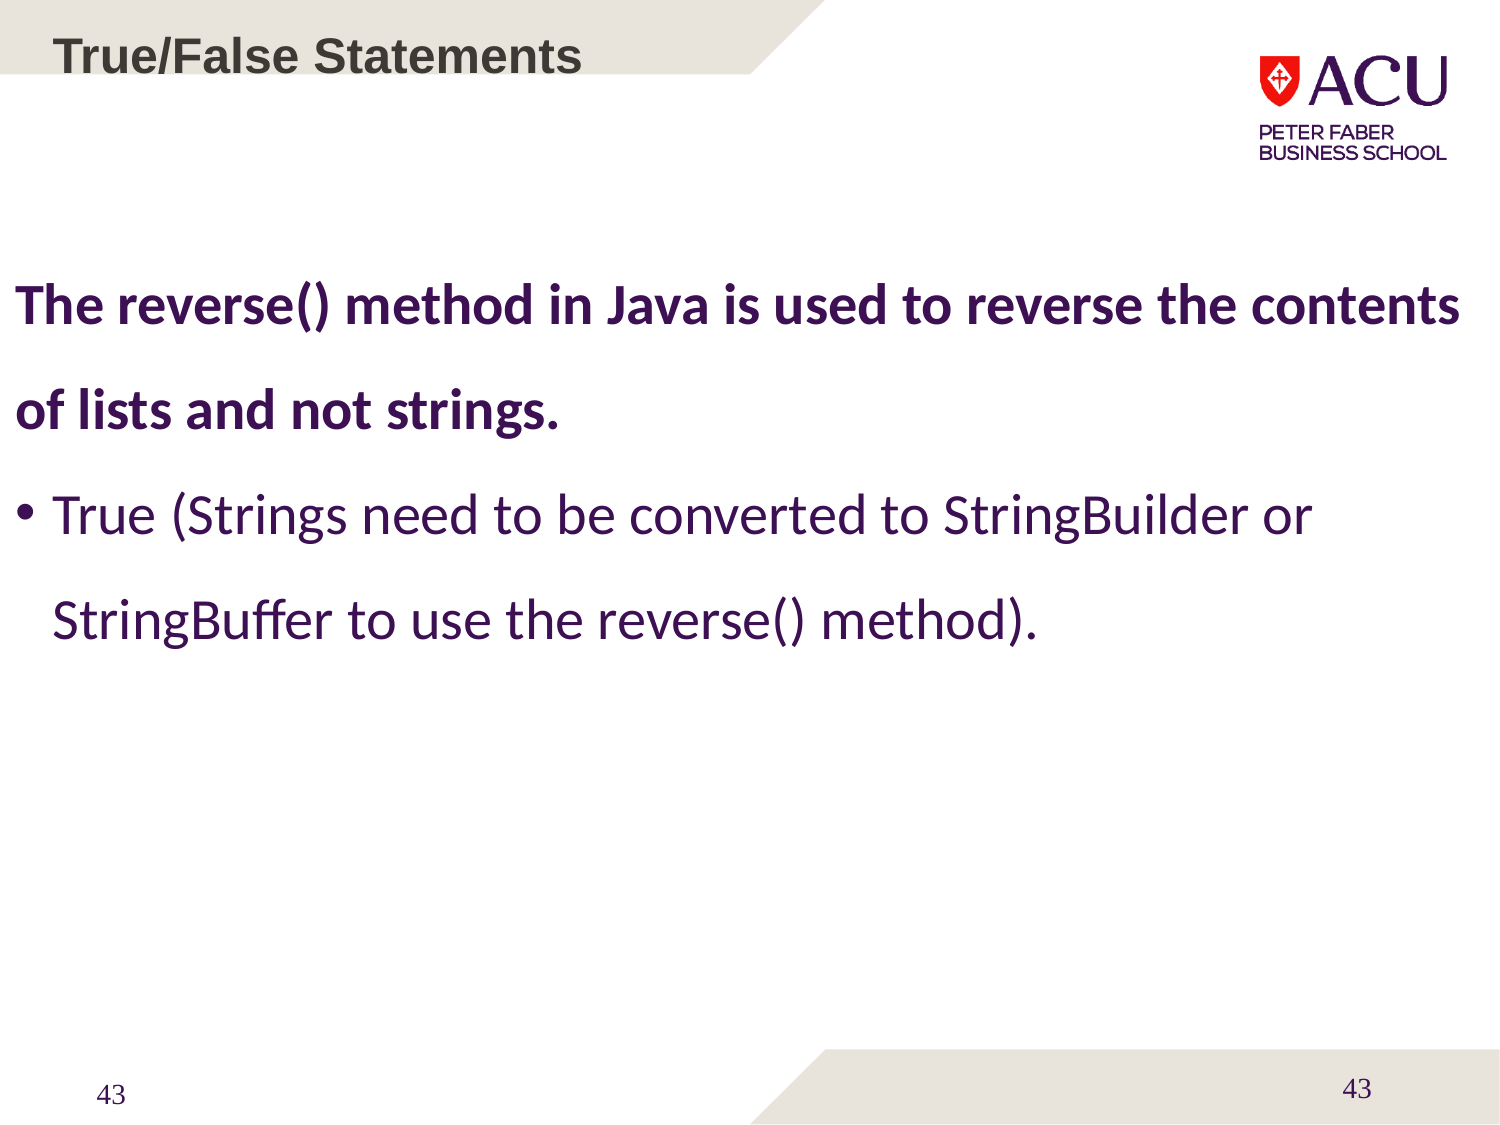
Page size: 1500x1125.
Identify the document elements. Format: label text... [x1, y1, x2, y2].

slide_number 43 [81, 1068, 156, 1109]
text_box 43 [1074, 1049, 1388, 1125]
title True/False Statements [37, 16, 1313, 92]
list The reverse() method in Java is used to reverse the contents of lists and not strings. True (Strings need to be converted to StringBuilder or StringBuffer to use the reverse() method). [0, 224, 1500, 936]
picture [1240, 41, 1466, 175]
